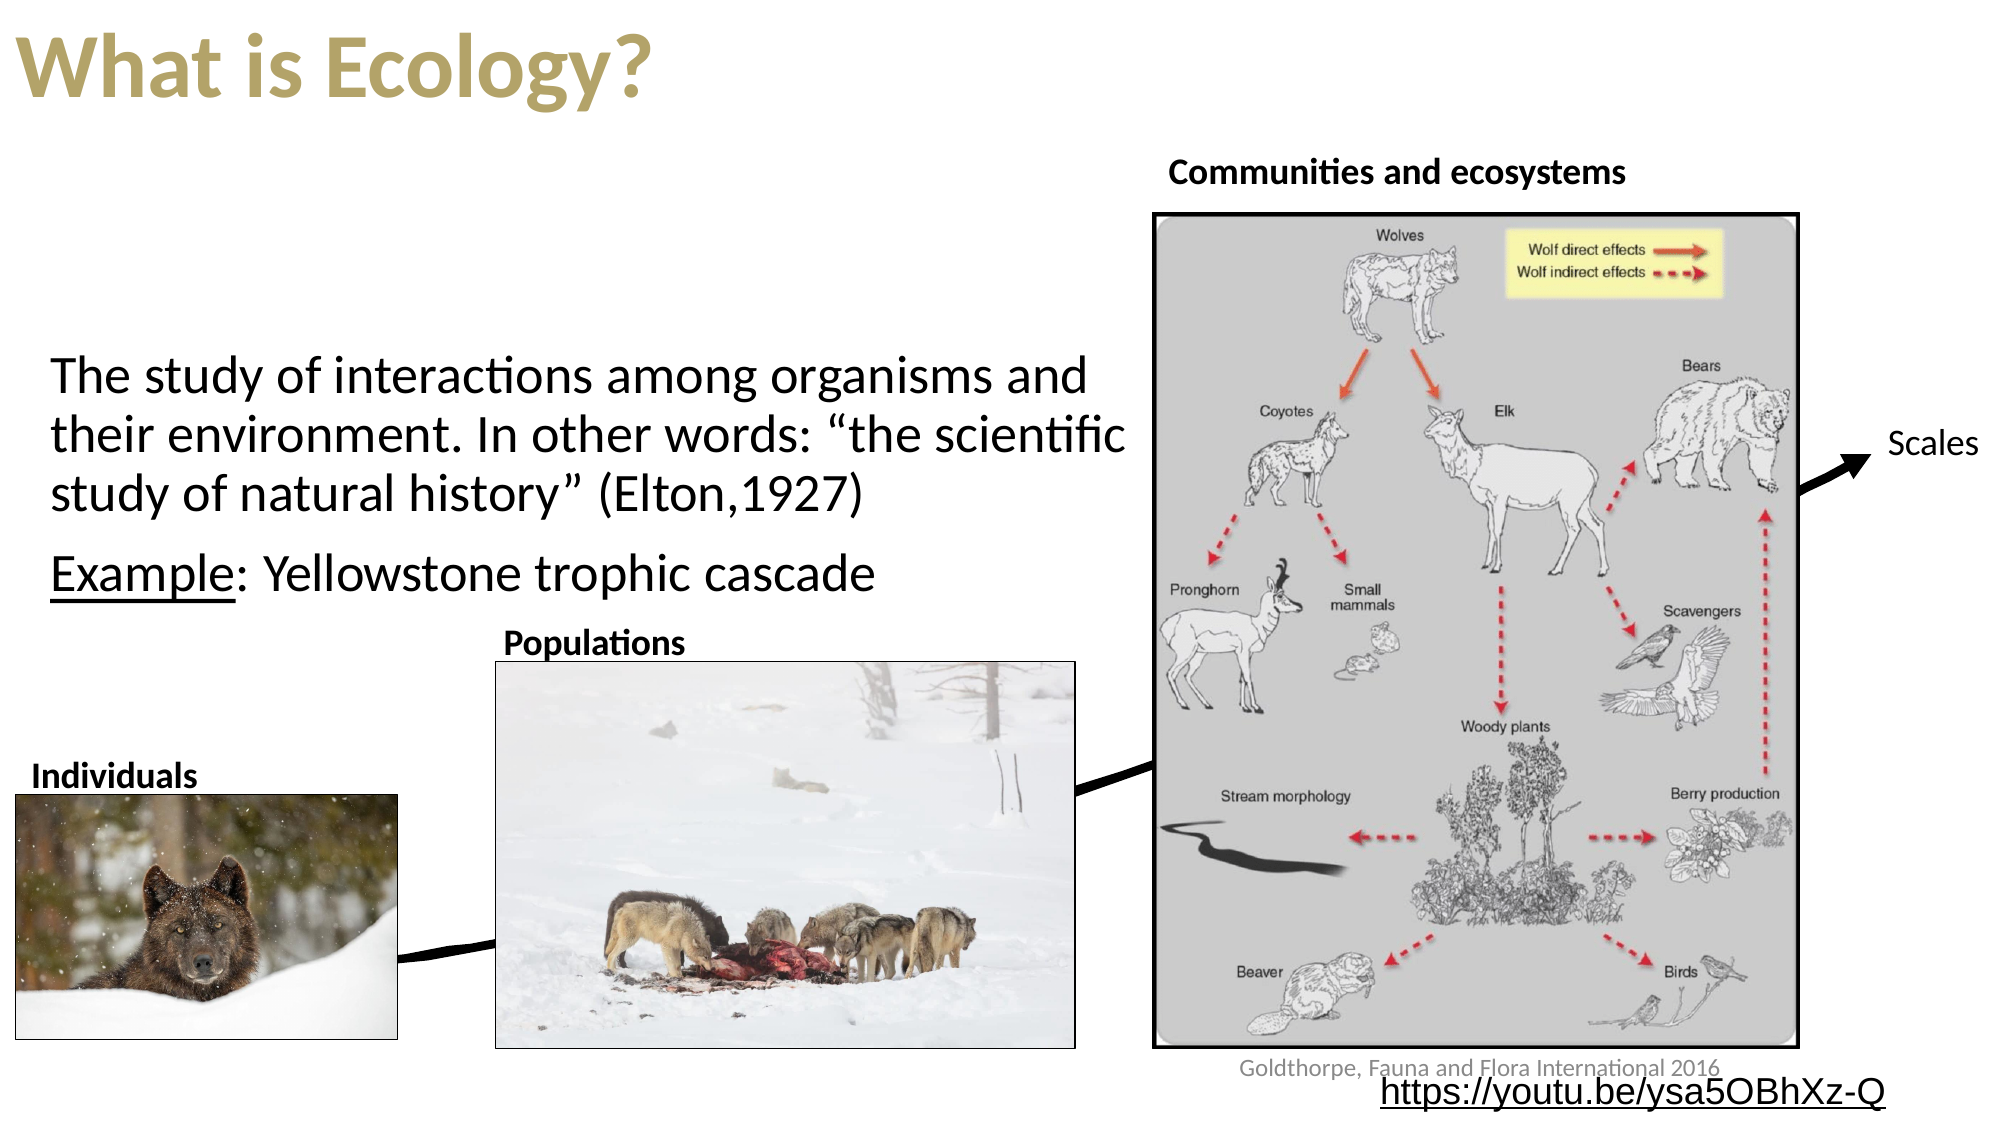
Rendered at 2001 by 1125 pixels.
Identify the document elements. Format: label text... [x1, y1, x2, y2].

text_box Goldthorpe, Fauna and Flora International 2016 [1237, 1061, 1365, 1082]
title What is Ecology? [12, 4, 1806, 195]
text_box Communities and ecosystems [1166, 144, 1886, 192]
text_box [14, 211, 1925, 1050]
text_box https://youtu.be/ysa5OBhXz-Q [1365, 1061, 1912, 1120]
text_box Scales [1932, 415, 1983, 463]
